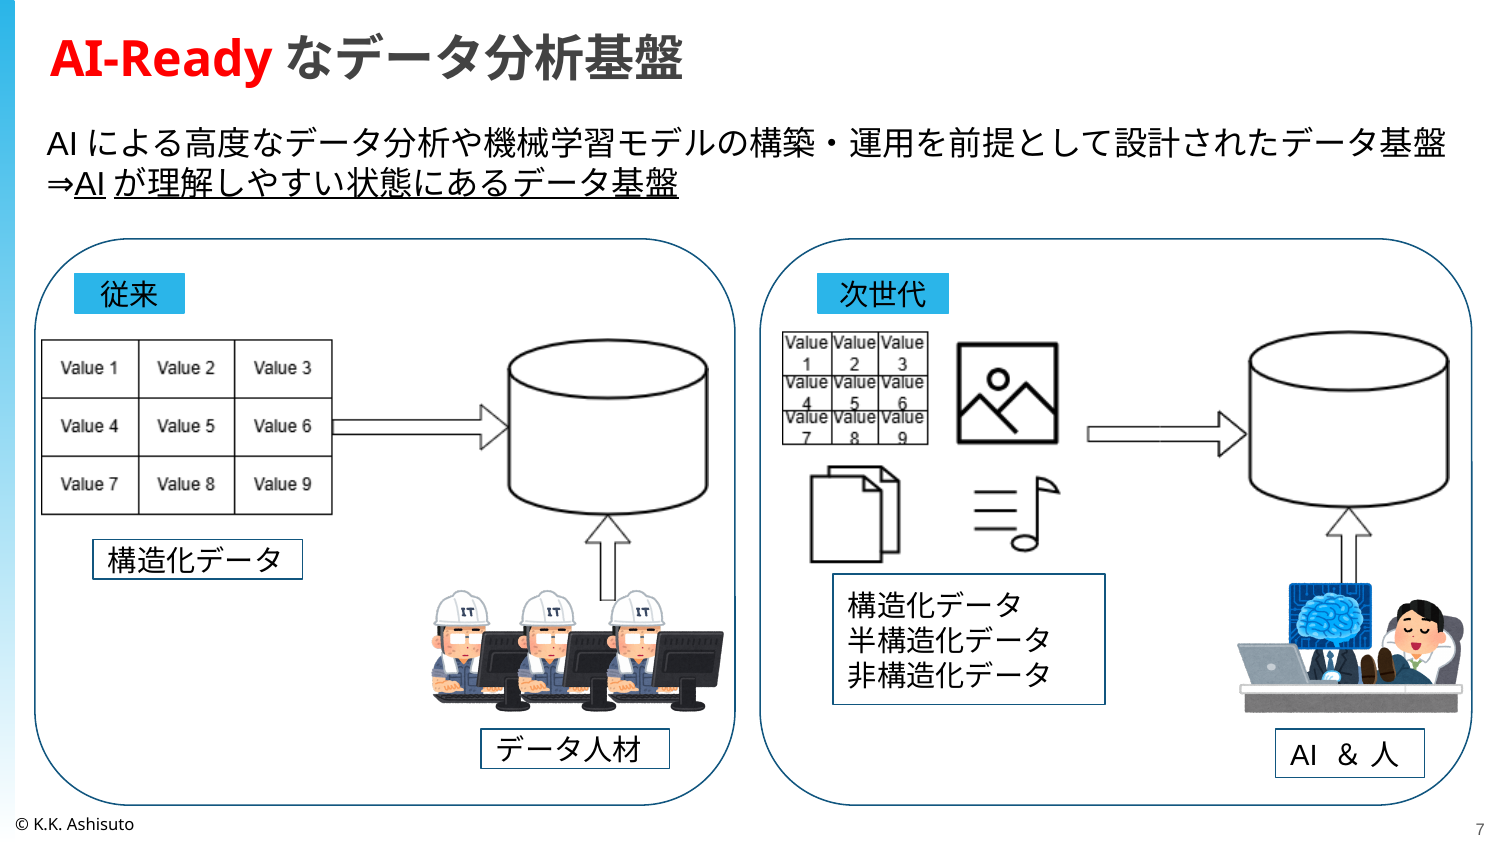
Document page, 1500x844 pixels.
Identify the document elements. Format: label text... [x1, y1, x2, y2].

title AI-Readyなデータ分析基盤 [34, 10, 1480, 102]
text_box [760, 238, 1472, 806]
picture [41, 338, 731, 719]
text_box 構造化データ 半構造化データ 非構造化データ [832, 602, 1105, 705]
text_box AIによる高度なデータ分析や機械学習モデルの構築・運用を前提として設計されたデータ基盤 ⇒AIが理解しやすい状態にあるデータ基盤 [31, 106, 1469, 269]
picture [782, 330, 1469, 748]
text_box データ人材 [480, 729, 670, 769]
text_box AI ＆ 人 [1275, 757, 1425, 778]
text_box [34, 269, 735, 806]
text_box 従来 [75, 273, 184, 314]
text_box 次世代 [817, 273, 949, 314]
